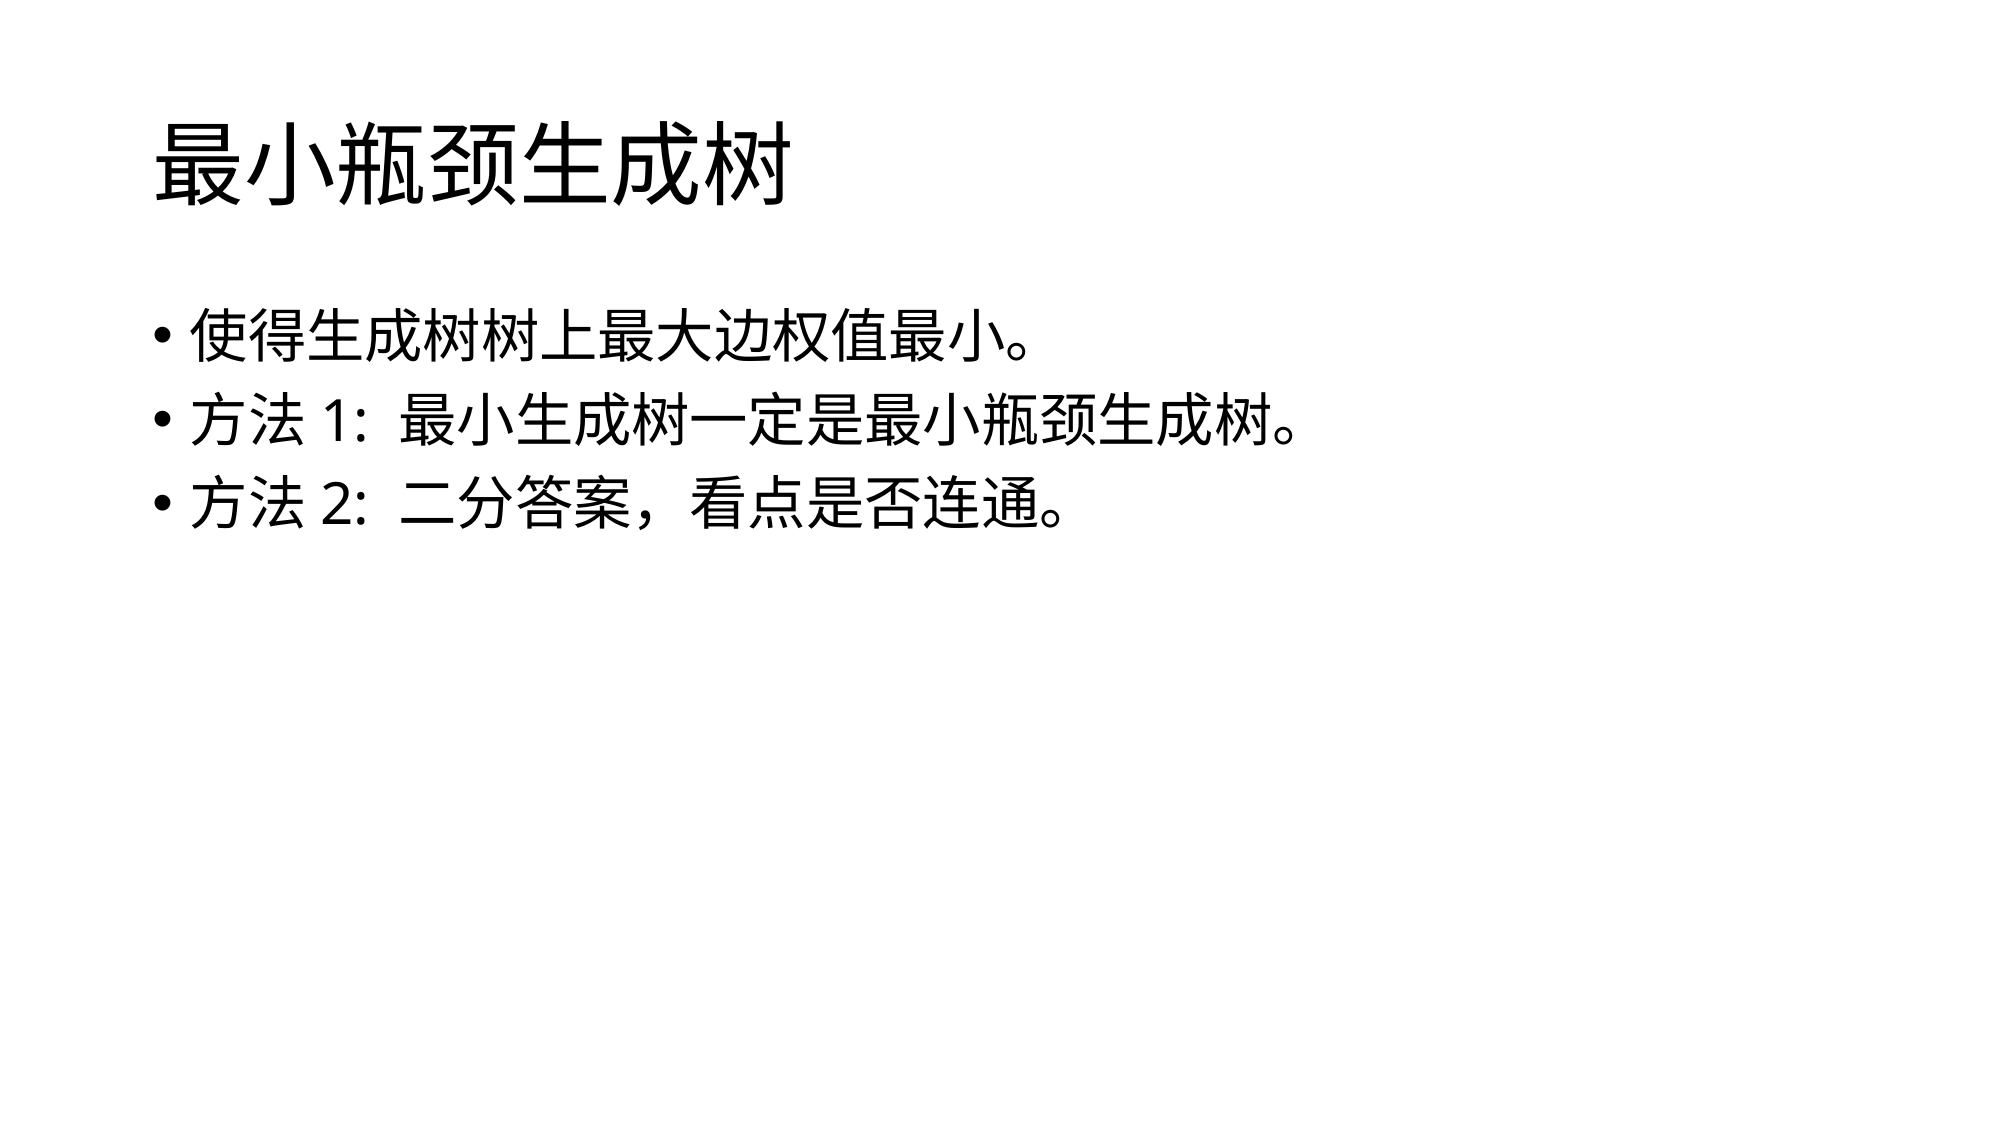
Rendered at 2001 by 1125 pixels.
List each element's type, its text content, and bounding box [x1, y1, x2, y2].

list 使得生成树树上最大边权值最小。 方法1: 最小生成树一定是最小瓶颈生成树。 方法2: 二分答案，看点是否连通。 [137, 299, 1863, 1014]
title 最小瓶颈生成树 [137, 59, 1863, 278]
